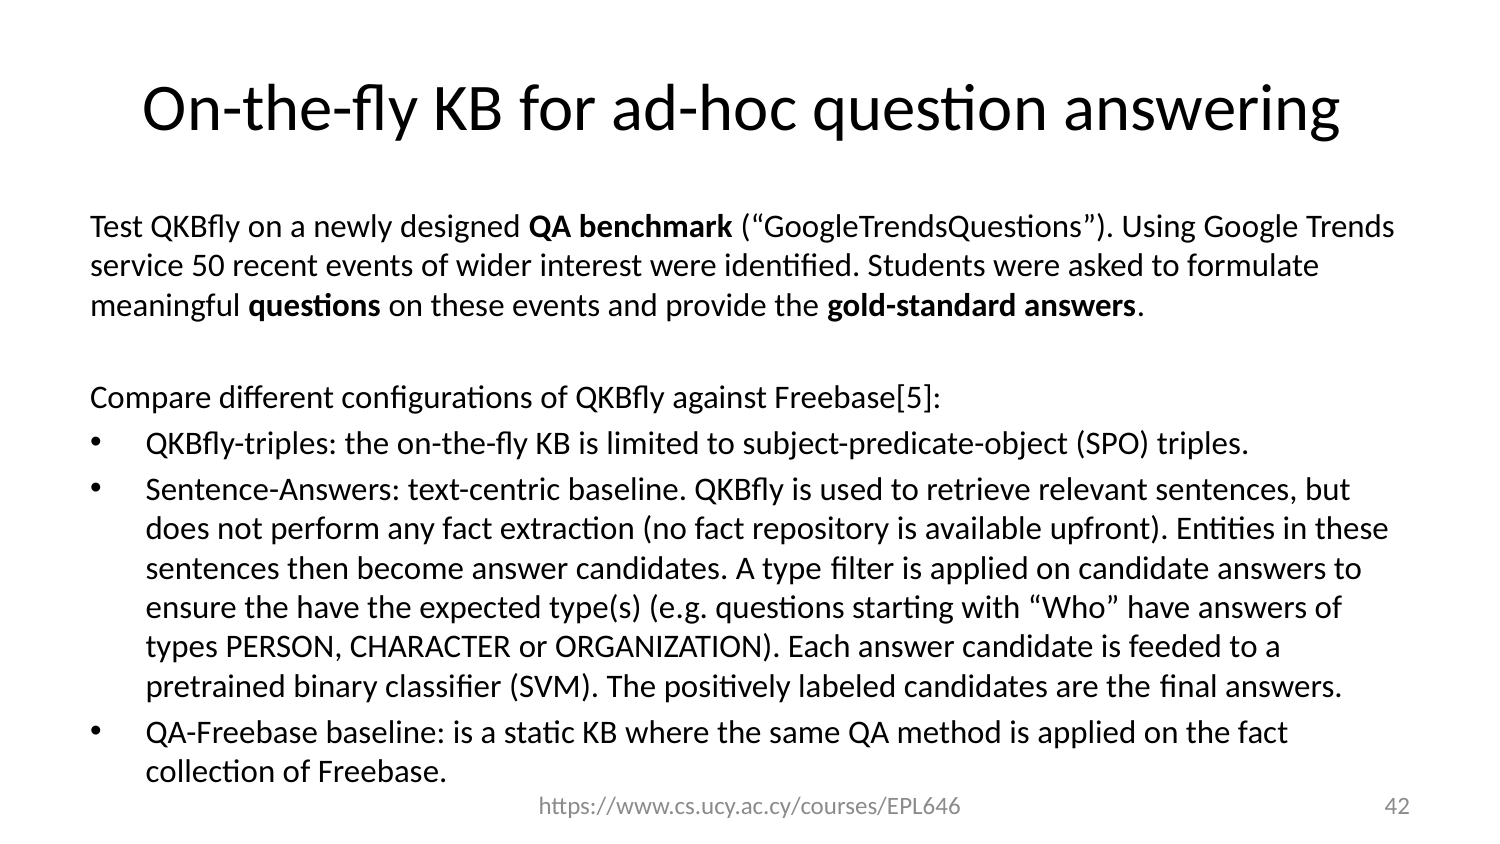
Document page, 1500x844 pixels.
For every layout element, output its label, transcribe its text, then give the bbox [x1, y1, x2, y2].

slide_number 42 [1074, 782, 1425, 827]
footer https://www.cs.ucy.ac.cy/courses/EPL646 [512, 782, 988, 827]
list Test QKBfly on a newly designed QA benchmark (“GoogleTrendsQuestions”). Using Google Trends service 50 recent events of wider interest were identified. Students were asked to formulate meaningful questions on these events and provide the gold-standard answers. Compare different conﬁgurations of QKBﬂy against Freebase[5]: QKBﬂy-triples: the on-the-ﬂy KB is limited to subject-predicate-object (SPO) triples. Sentence-Answers: text-centric baseline. QKBﬂy is used to retrieve relevant sentences, but does not perform any fact extraction (no fact repository is available upfront). Entities in these sentences then become answer candidates. A type ﬁlter is applied on candidate answers to ensure the have the expected type(s) (e.g. questions starting with “Who” have answers of types PERSON, CHARACTER or ORGANIZATION). Each answer candidate is feeded to a pretrained binary classiﬁer (SVM). The positively labeled candidates are the ﬁnal answers. QA-Freebase baseline: is a static KB where the same QA method is applied on the fact collection of Freebase. [75, 196, 1425, 800]
title On-the-ﬂy KB for ad-hoc question answering [75, 33, 1425, 175]
